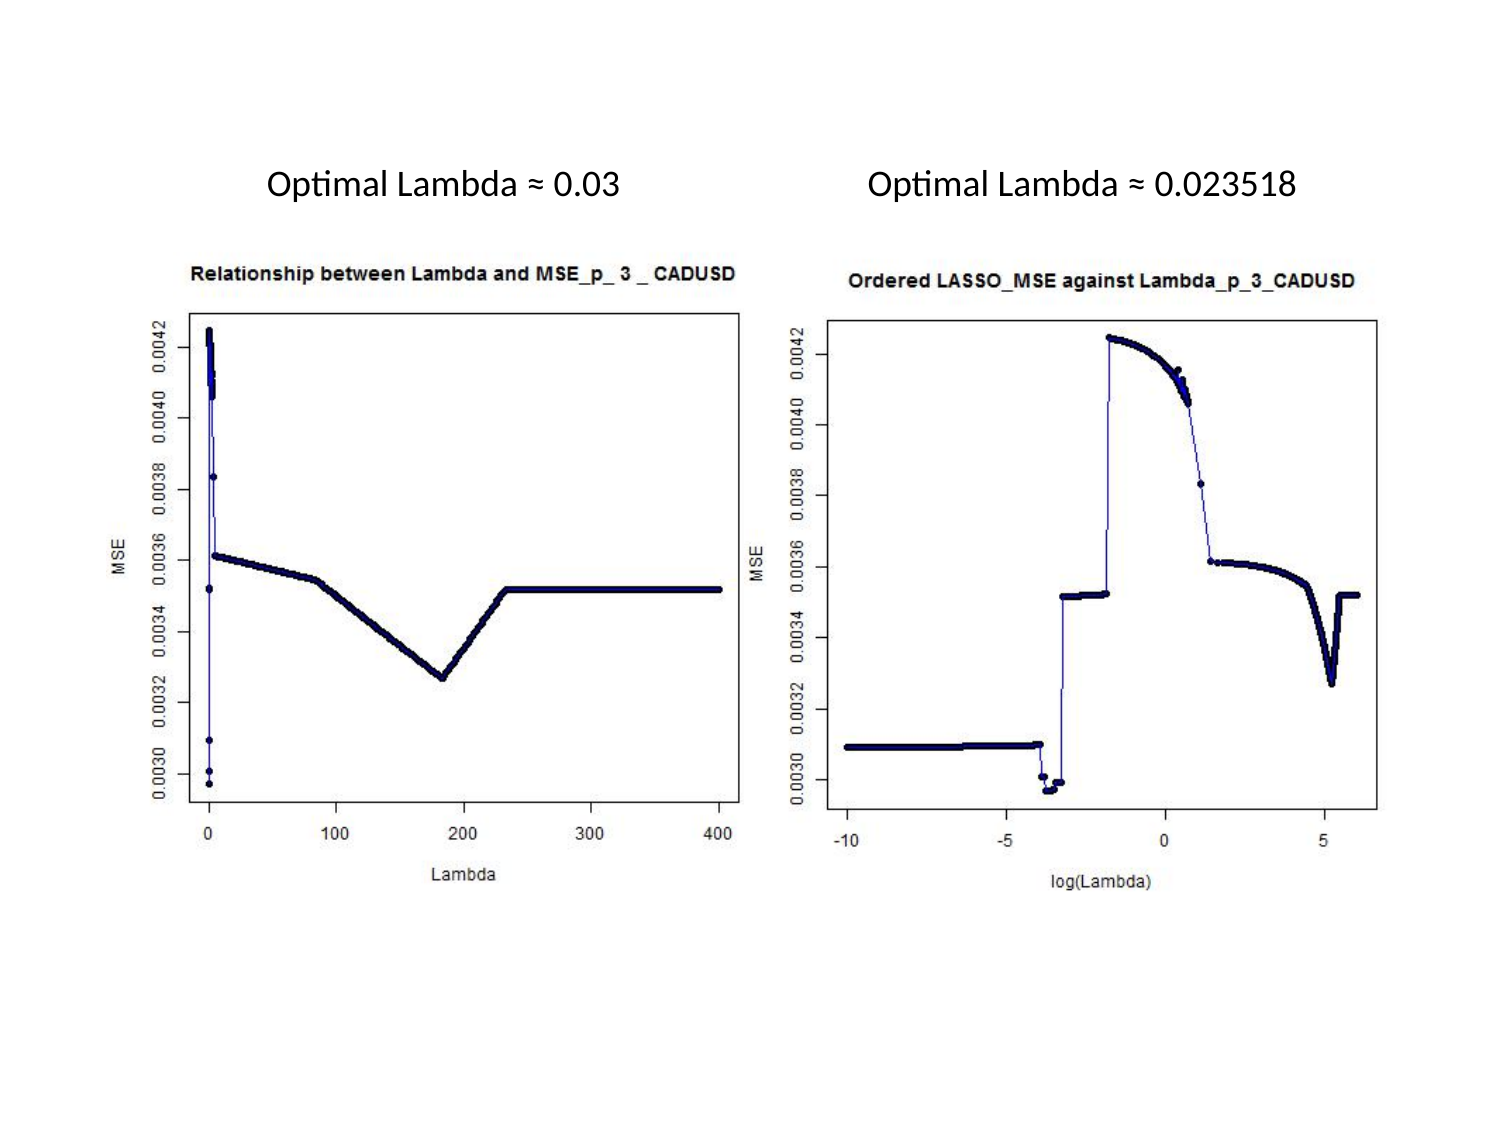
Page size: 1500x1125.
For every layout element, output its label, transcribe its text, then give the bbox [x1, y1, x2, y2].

text_box Optimal Lambda ≈ 0.023518 [852, 151, 1313, 212]
text_box Optimal Lambda ≈ 0.03 [252, 151, 636, 212]
picture [106, 230, 1421, 913]
